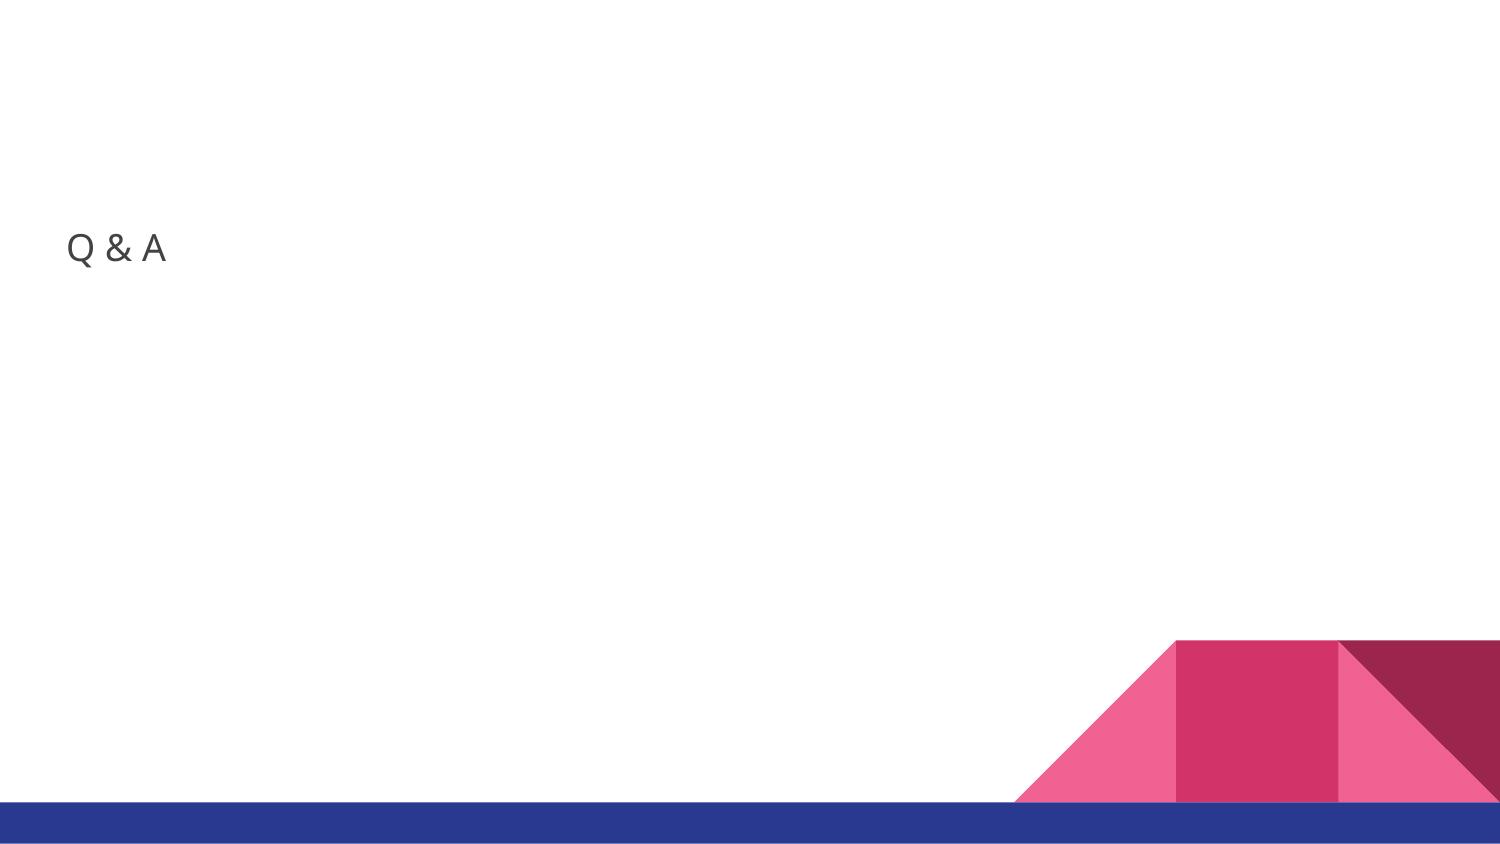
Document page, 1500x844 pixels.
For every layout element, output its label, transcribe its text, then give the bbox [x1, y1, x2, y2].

list Q & A [50, 201, 1450, 750]
